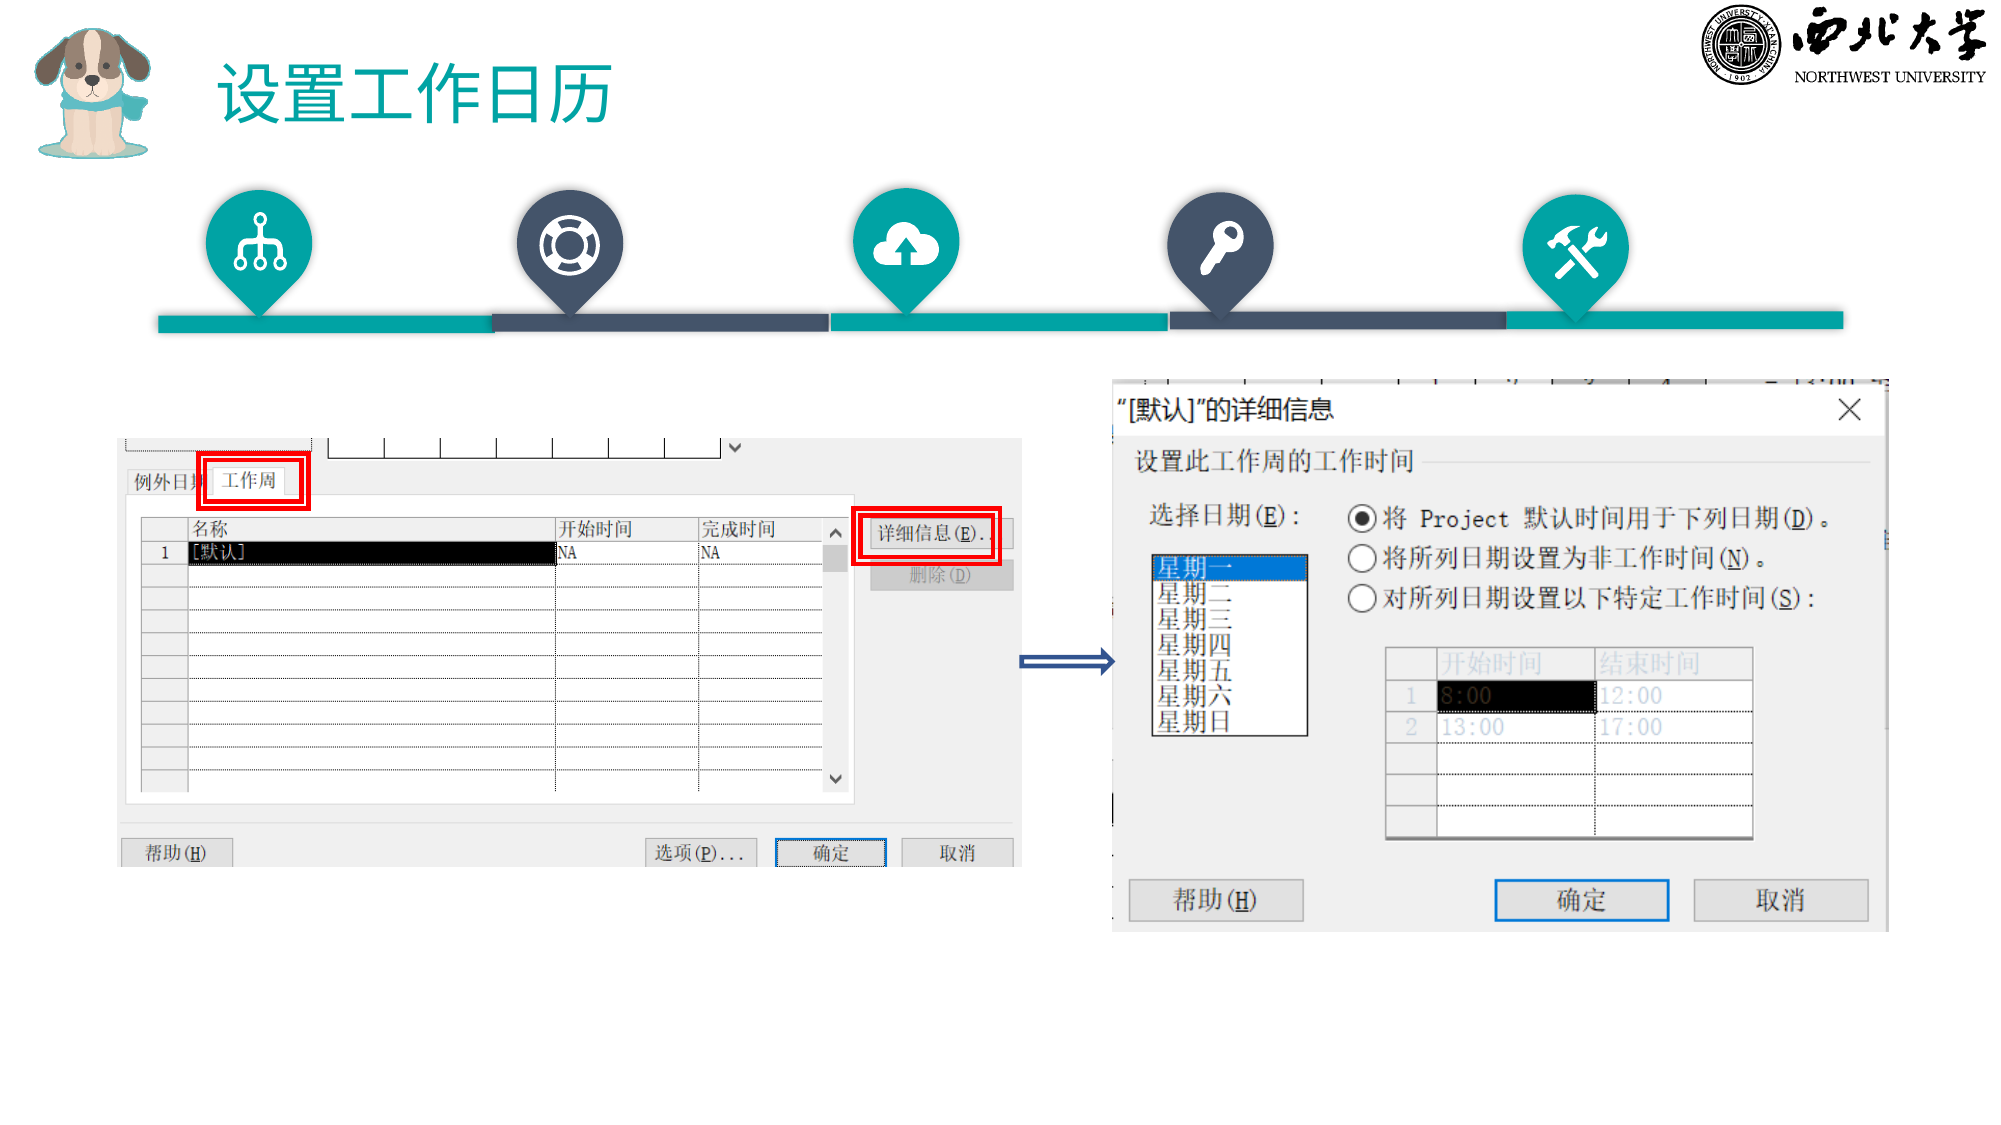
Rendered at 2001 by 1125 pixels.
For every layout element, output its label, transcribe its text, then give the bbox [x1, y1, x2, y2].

text_box [1506, 310, 1844, 330]
text_box 设置工作日历 [200, 44, 631, 139]
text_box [516, 189, 624, 297]
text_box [205, 189, 313, 297]
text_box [1522, 194, 1629, 301]
text_box [1022, 650, 1112, 673]
picture [117, 438, 1022, 867]
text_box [853, 188, 960, 295]
text_box [1170, 311, 1501, 330]
picture [24, 13, 169, 172]
picture [1693, 0, 2000, 103]
picture [1112, 379, 1889, 932]
text_box [492, 313, 825, 332]
text_box [830, 312, 1167, 332]
text_box [157, 315, 488, 334]
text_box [1167, 192, 1274, 299]
